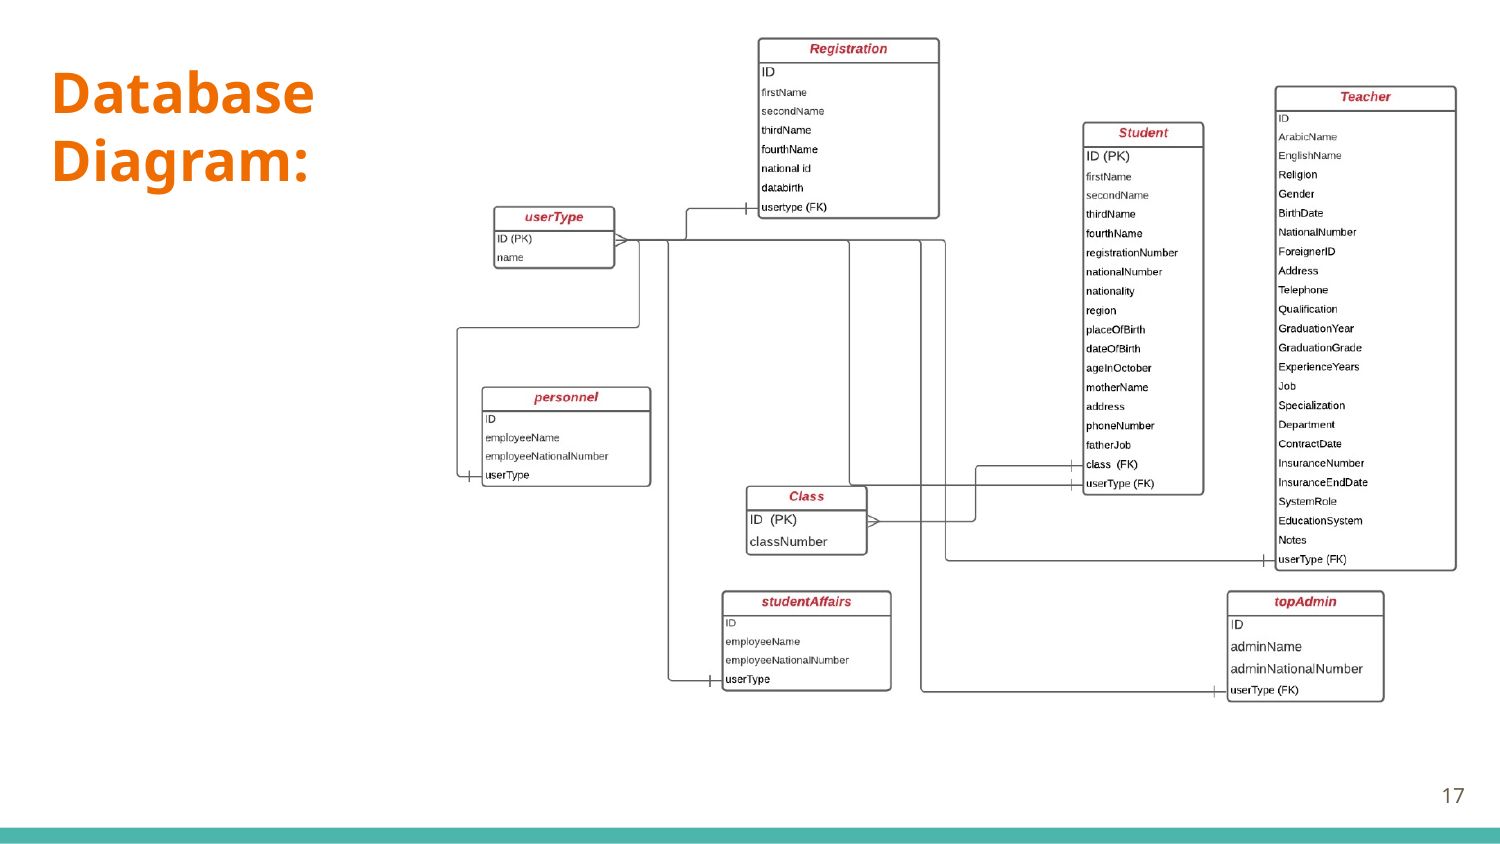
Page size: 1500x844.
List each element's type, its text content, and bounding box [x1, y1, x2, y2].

text_box <number> [1389, 764, 1480, 830]
picture [433, 13, 1480, 725]
text_box Database Diagram: [36, 42, 428, 178]
